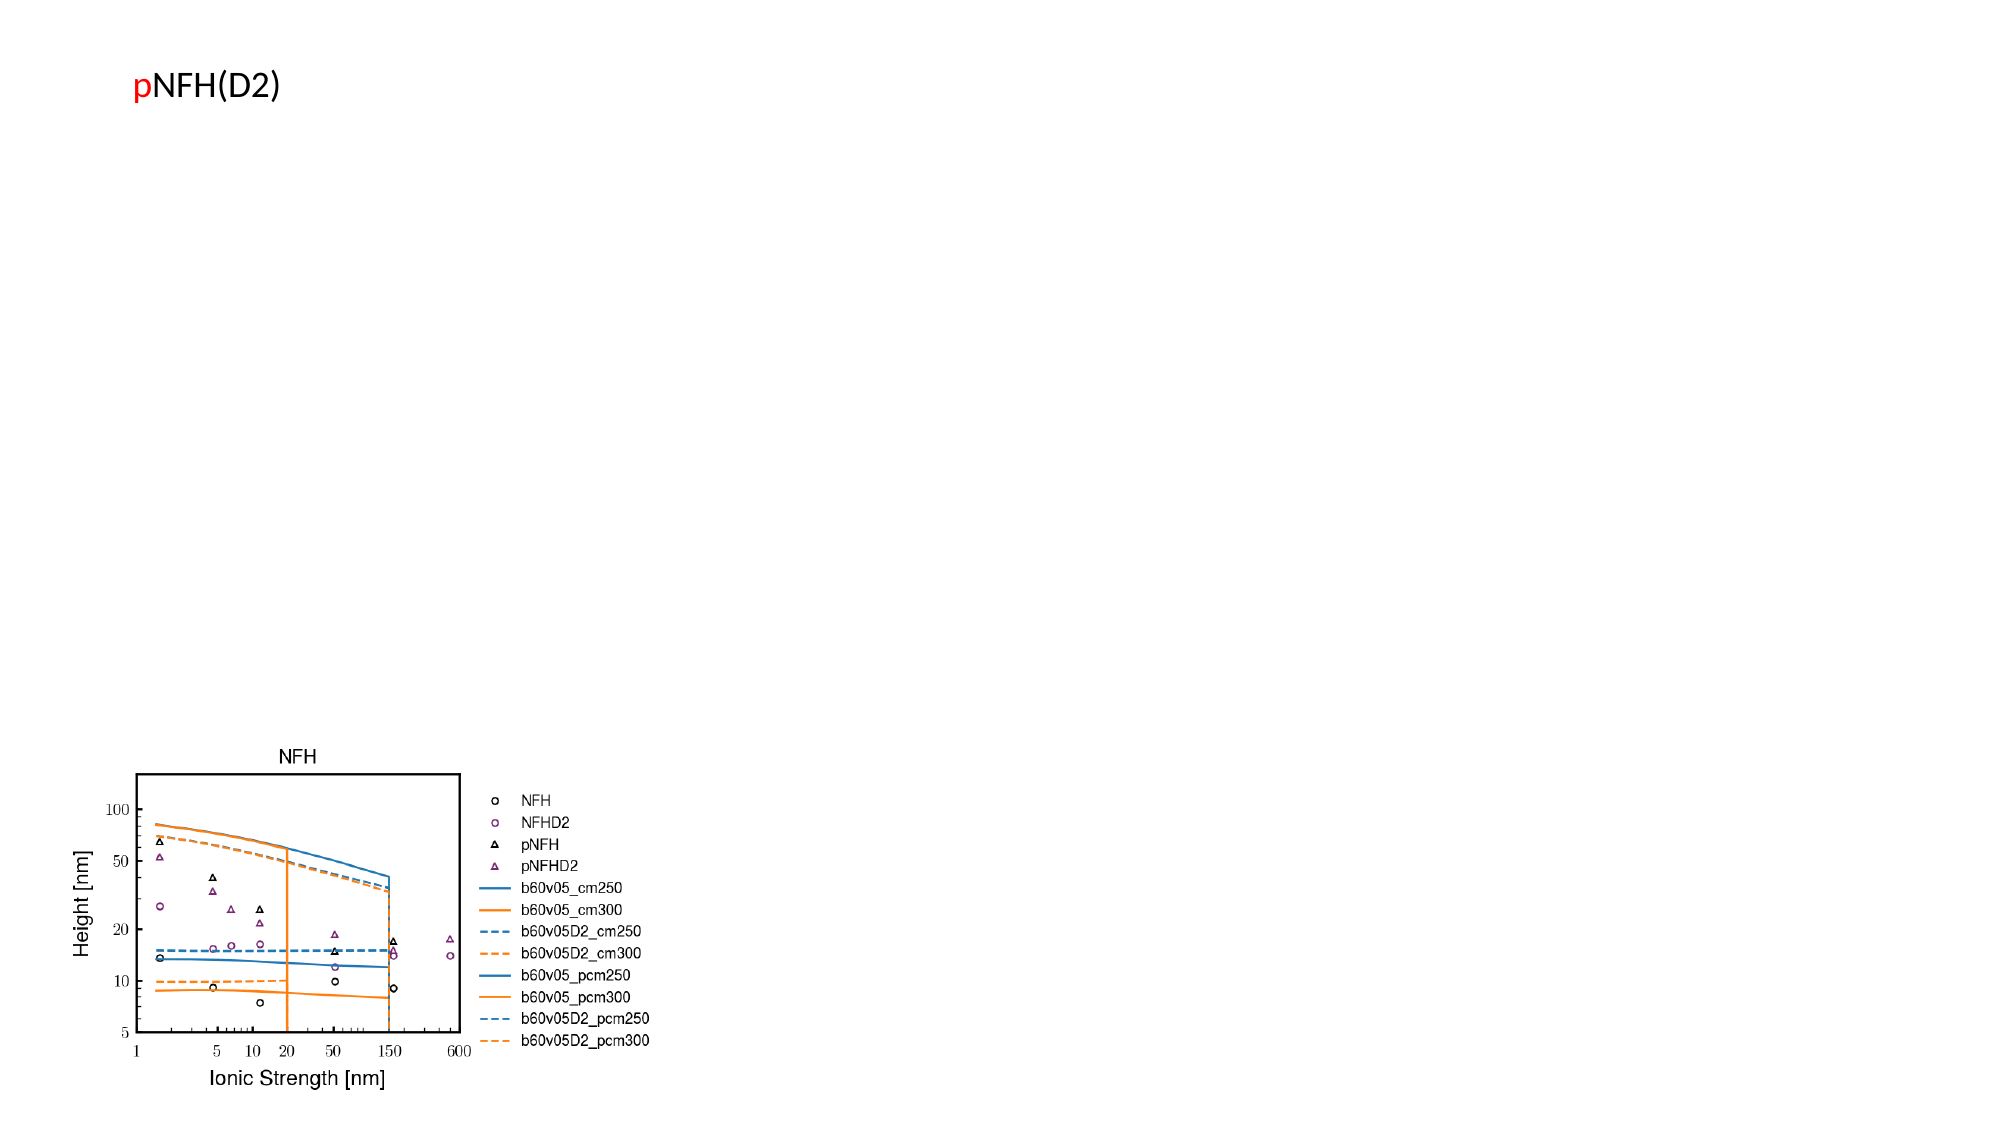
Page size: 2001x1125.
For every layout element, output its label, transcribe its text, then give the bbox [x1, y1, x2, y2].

text_box pNFH(D2) [117, 52, 758, 113]
picture [66, 741, 662, 1097]
